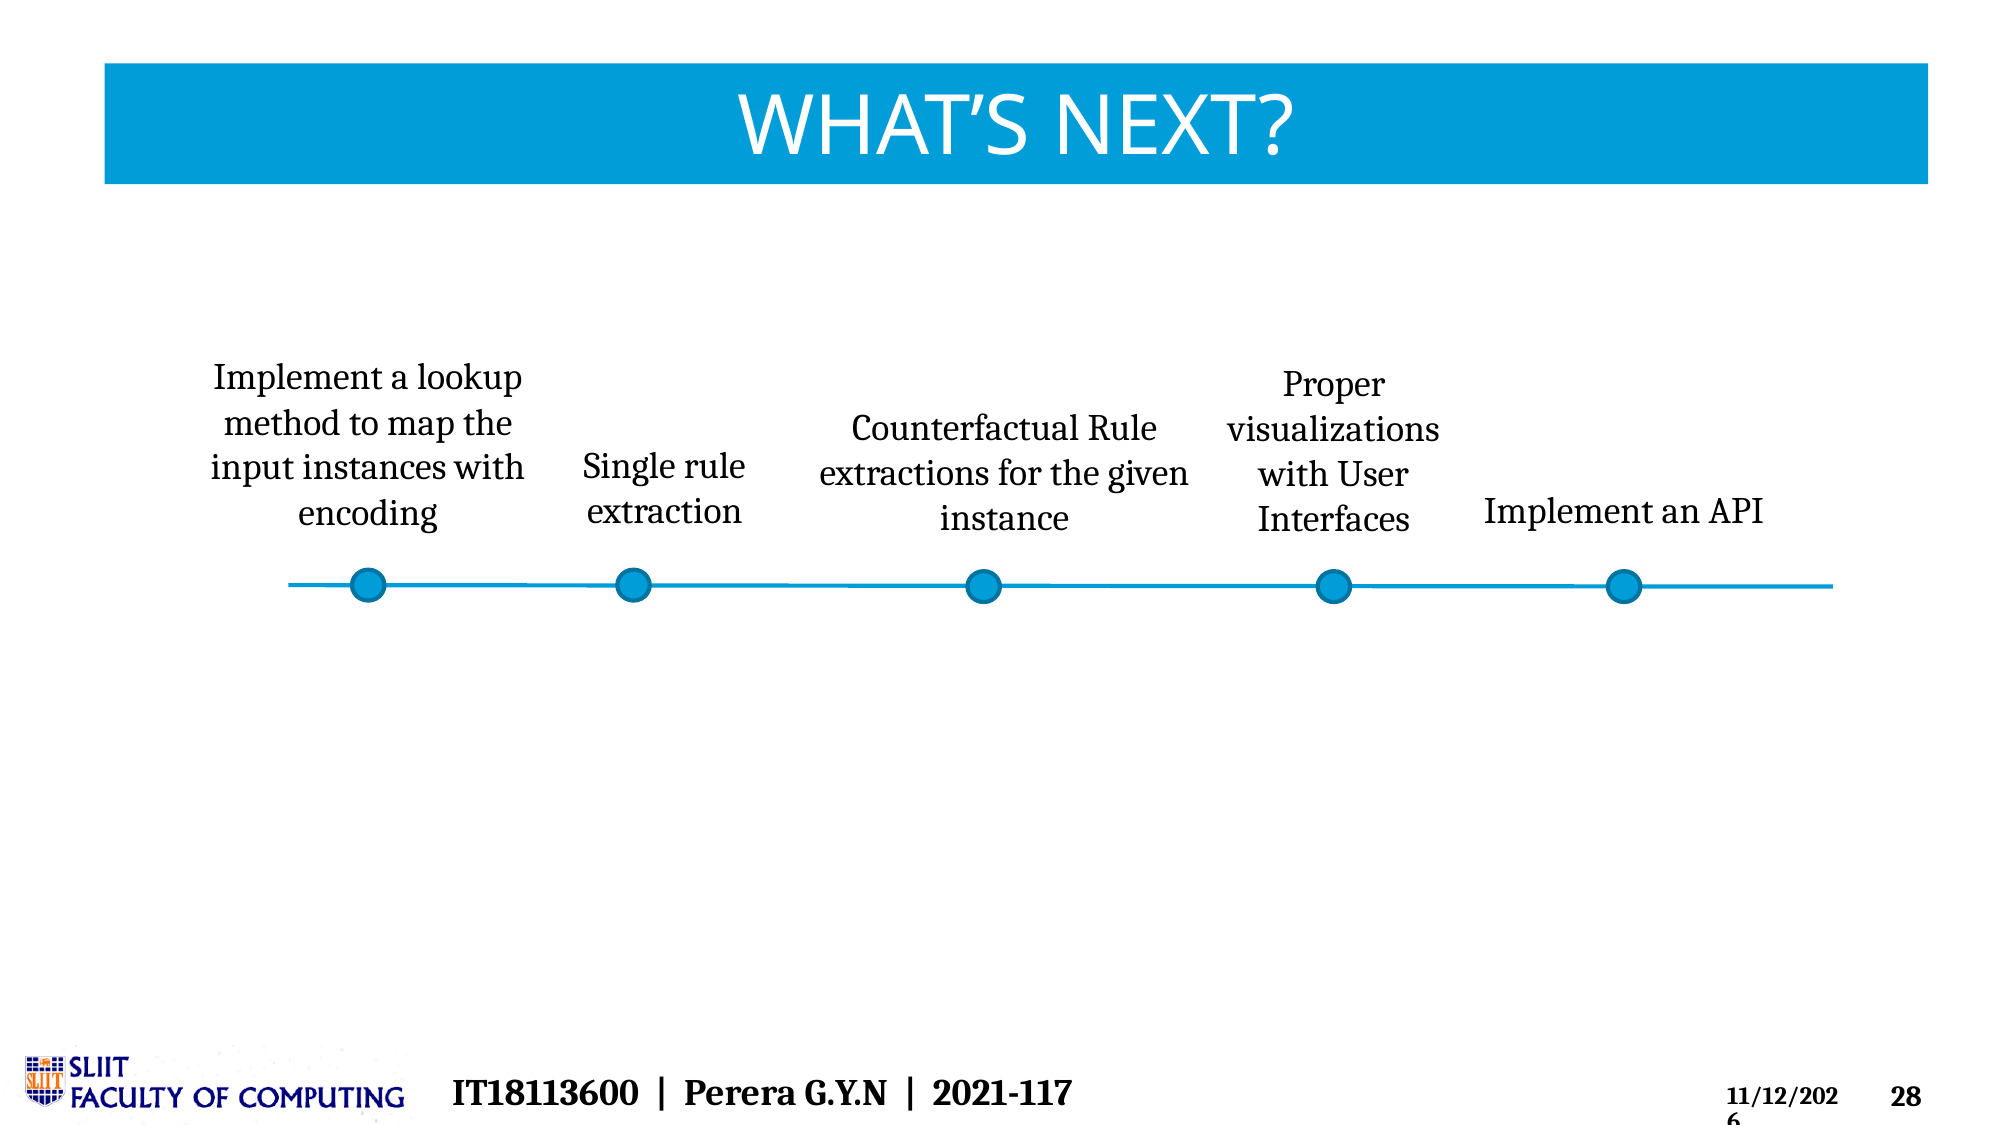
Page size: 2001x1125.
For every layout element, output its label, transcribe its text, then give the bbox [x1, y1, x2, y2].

text_box [1606, 569, 1643, 584]
text_box Counterfactual Rule extractions for the given instance [803, 395, 1206, 584]
text_box [615, 567, 652, 584]
text_box Counterfactual Rule extractions for the given instance [803, 587, 1206, 591]
text_box IT 18056976 | G.L. Udari Kaushalya | 2021-117 [430, 1058, 1405, 1119]
text_box [1315, 587, 1353, 605]
text_box [615, 587, 652, 603]
text_box IT18113600 | Perera G.Y.N | 2021-117 [437, 1060, 1325, 1121]
text_box [965, 591, 1002, 605]
text_box [350, 567, 387, 584]
text_box Implement an API [1422, 478, 1826, 539]
text_box [350, 587, 387, 603]
title What’s next? [104, 63, 1929, 185]
text_box Proper visualizations with User Interfaces [1184, 351, 1484, 547]
picture [0, 1045, 413, 1125]
text_box [1605, 587, 1643, 605]
text_box Implement a lookup method to map the input instances with encoding [166, 345, 570, 540]
text_box [1315, 569, 1352, 584]
text_box Single rule extraction [506, 433, 823, 539]
